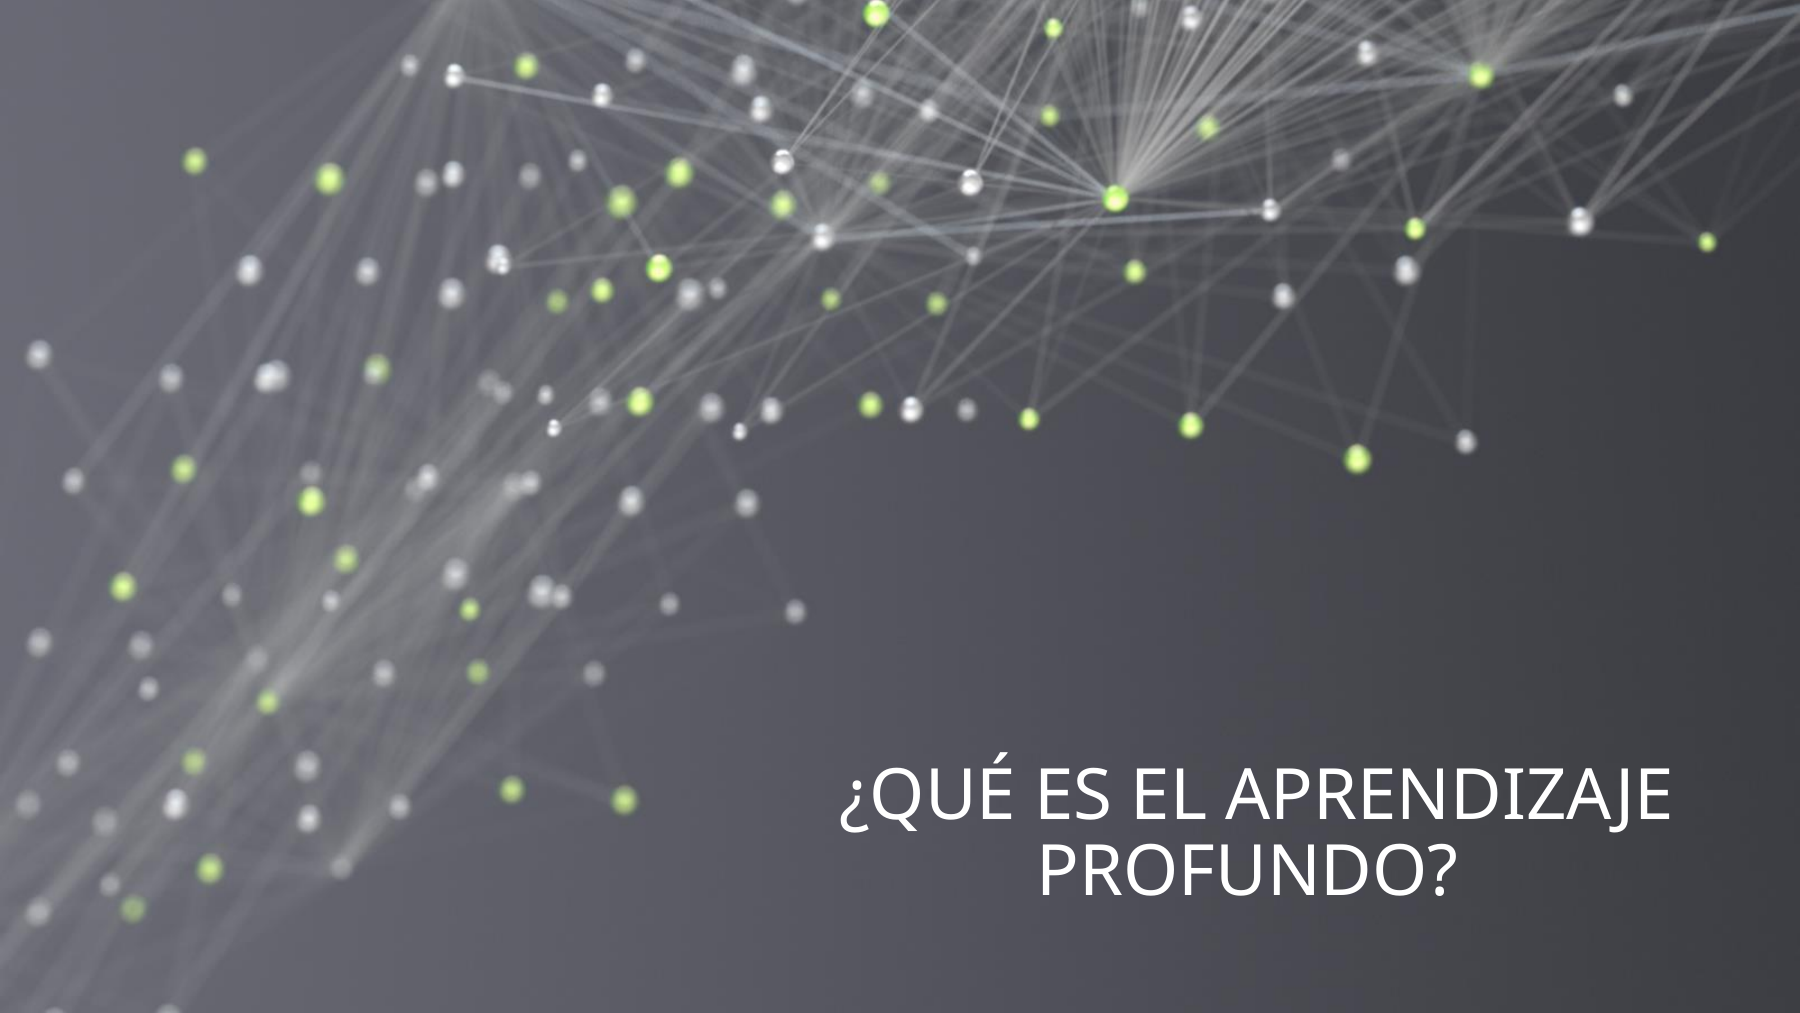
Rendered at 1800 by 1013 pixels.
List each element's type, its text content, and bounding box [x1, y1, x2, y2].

title ¿Qué es el aprendizaje profundo? [815, 692, 1699, 919]
picture [0, 0, 1800, 1013]
